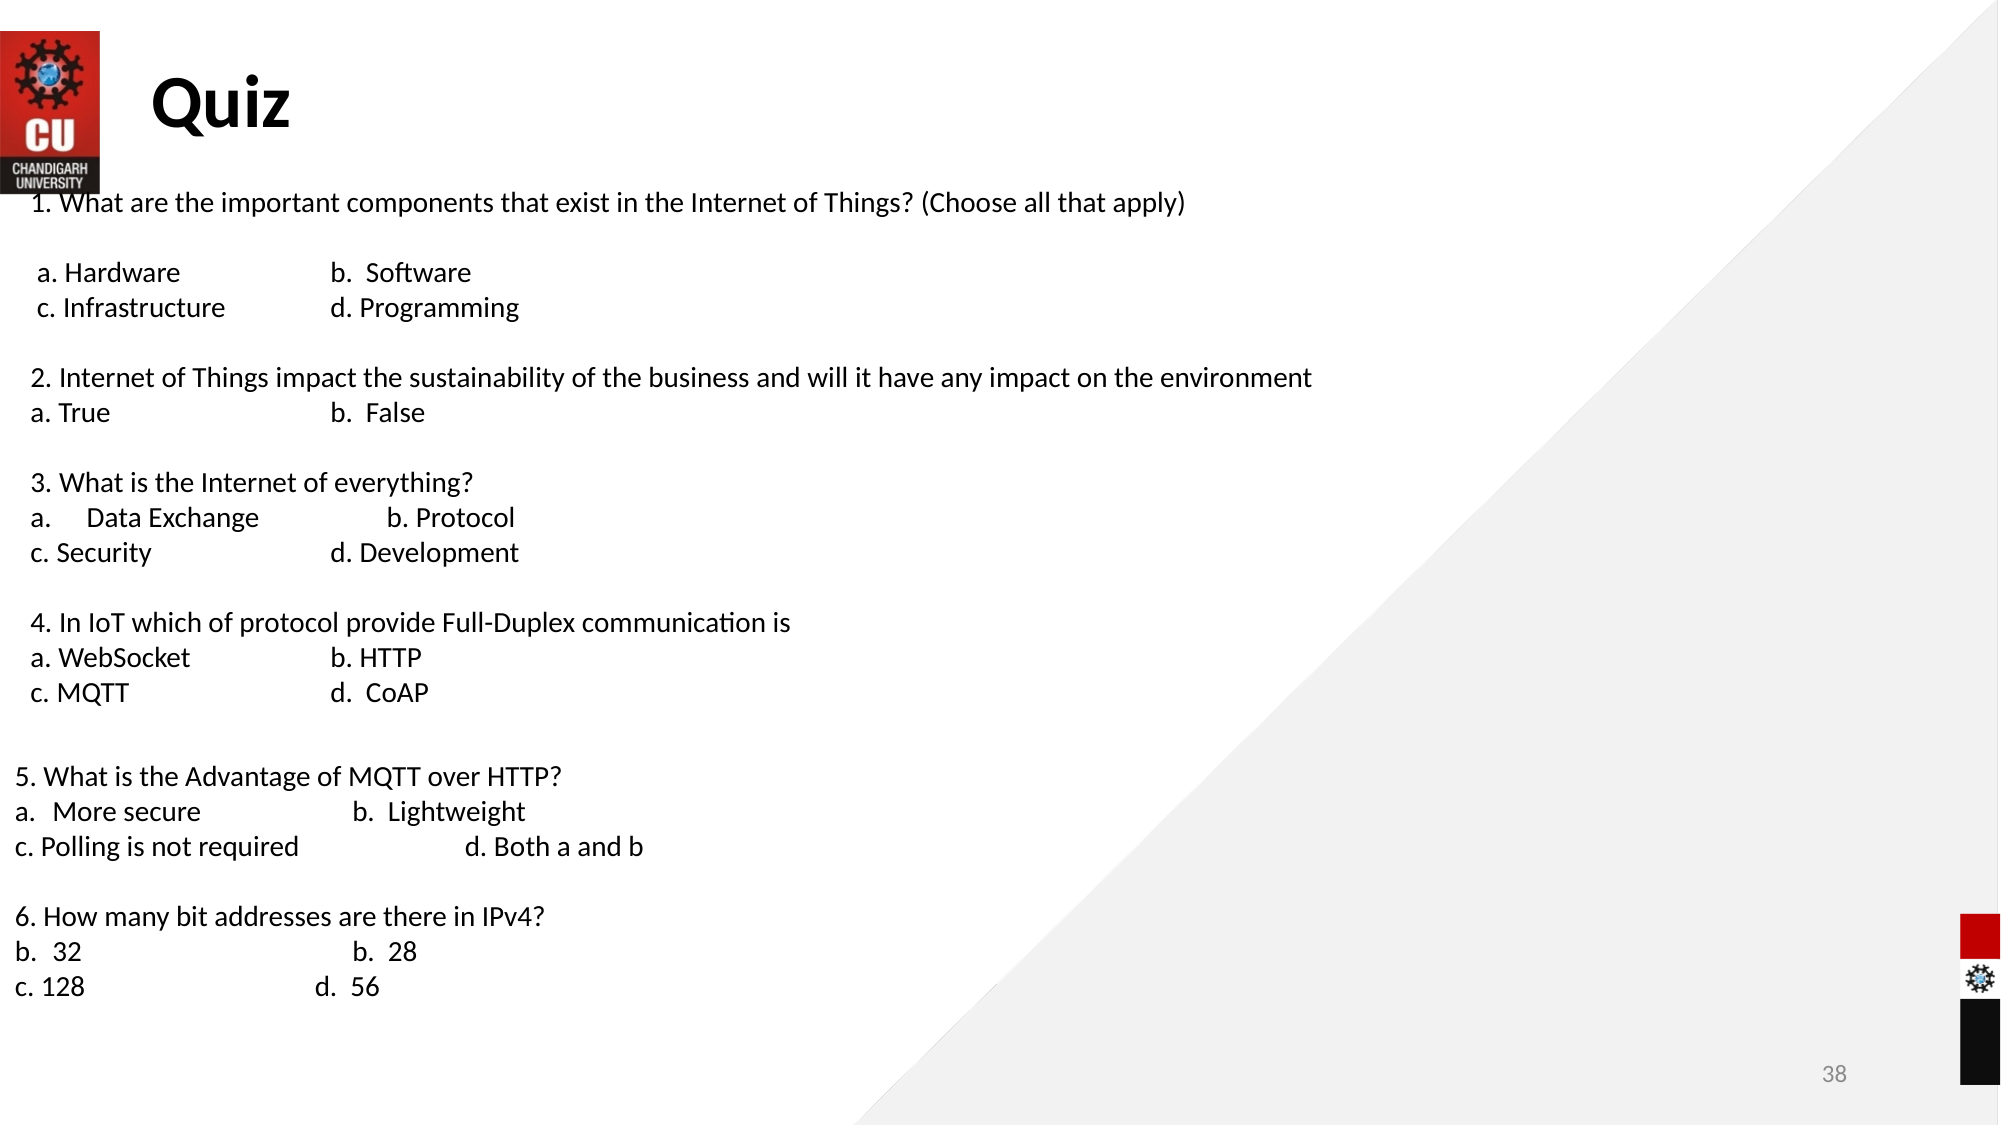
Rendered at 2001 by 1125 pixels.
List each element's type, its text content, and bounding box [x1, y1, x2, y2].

picture [0, 0, 2001, 1125]
text_box 1. What are the important components that exist in the Internet of Things? (Choose all that apply) a. Hardware b. Software c. Infrastructure d. Programming 2. Internet of Things impact the sustainability of the business and will it have any impact on the environment a. True b. False 3. What is the Internet of everything? Data Exchange b. Protocol c. Security d. Development 4. In IoT which of protocol provide Full-Duplex communication is a. WebSocket b. HTTP c. MQTT d. CoAP [15, 176, 2000, 716]
slide_number 38 [1412, 1042, 1863, 1103]
text_box 5. What is the Advantage of MQTT over HTTP? More secure b. Lightweight c. Polling is not required d. Both a and b 6. How many bit addresses are there in IPv4? 32 b. 28 c. 128 d. 56 [0, 750, 1931, 1010]
text_box Quiz [136, 45, 1442, 151]
